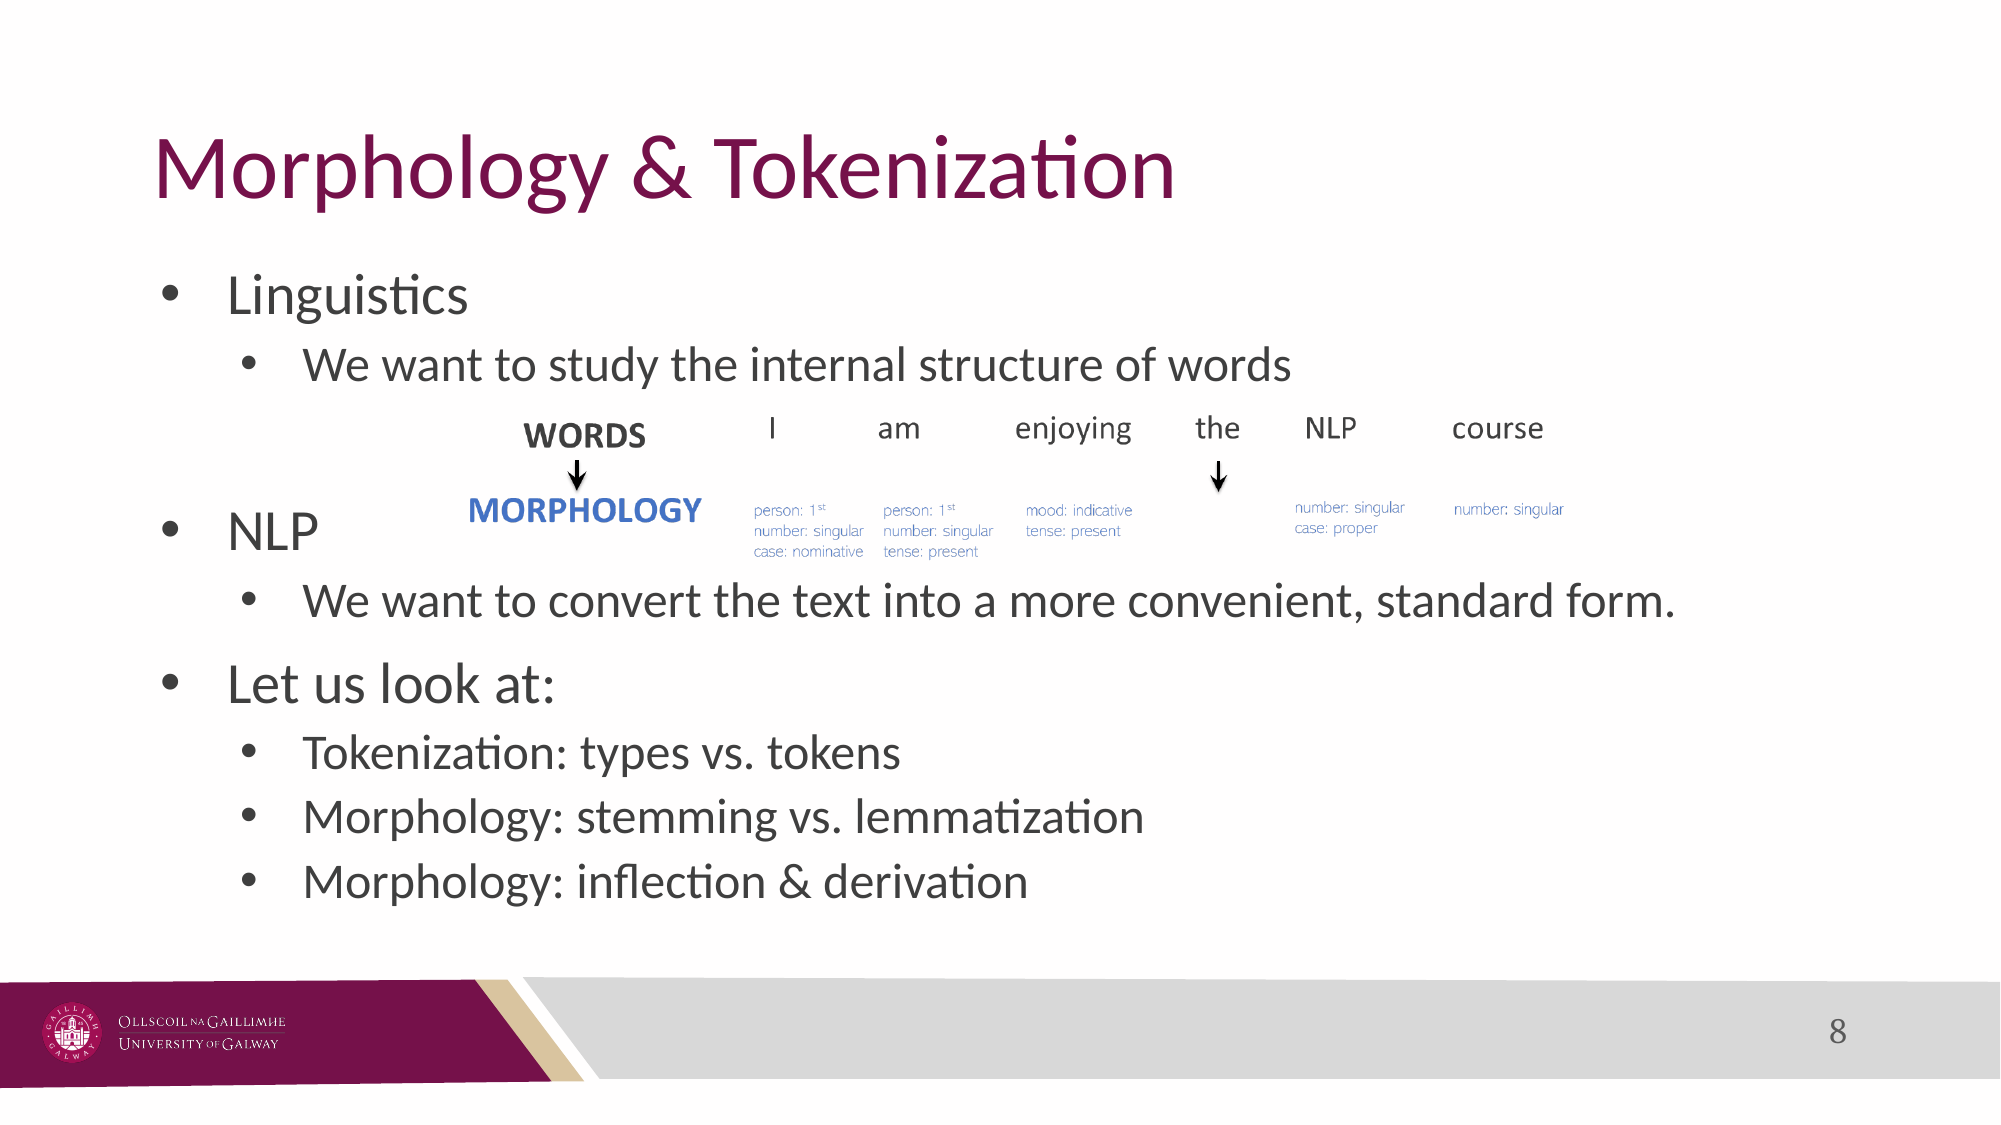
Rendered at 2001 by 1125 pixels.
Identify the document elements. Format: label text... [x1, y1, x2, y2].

list Linguistics We want to study the internal structure of words NLP We want to convert the text into a more convenient, standard form. Let us look at: Tokenization: types vs. tokens Morphology: stemming vs. lemmatization Morphology: inflection & derivation [137, 249, 1863, 958]
title Morphology & Tokenization [137, 59, 1863, 249]
picture [42, 1002, 285, 1063]
picture [444, 400, 734, 555]
picture [743, 396, 1570, 571]
footer 8 [1187, 1002, 1863, 1063]
